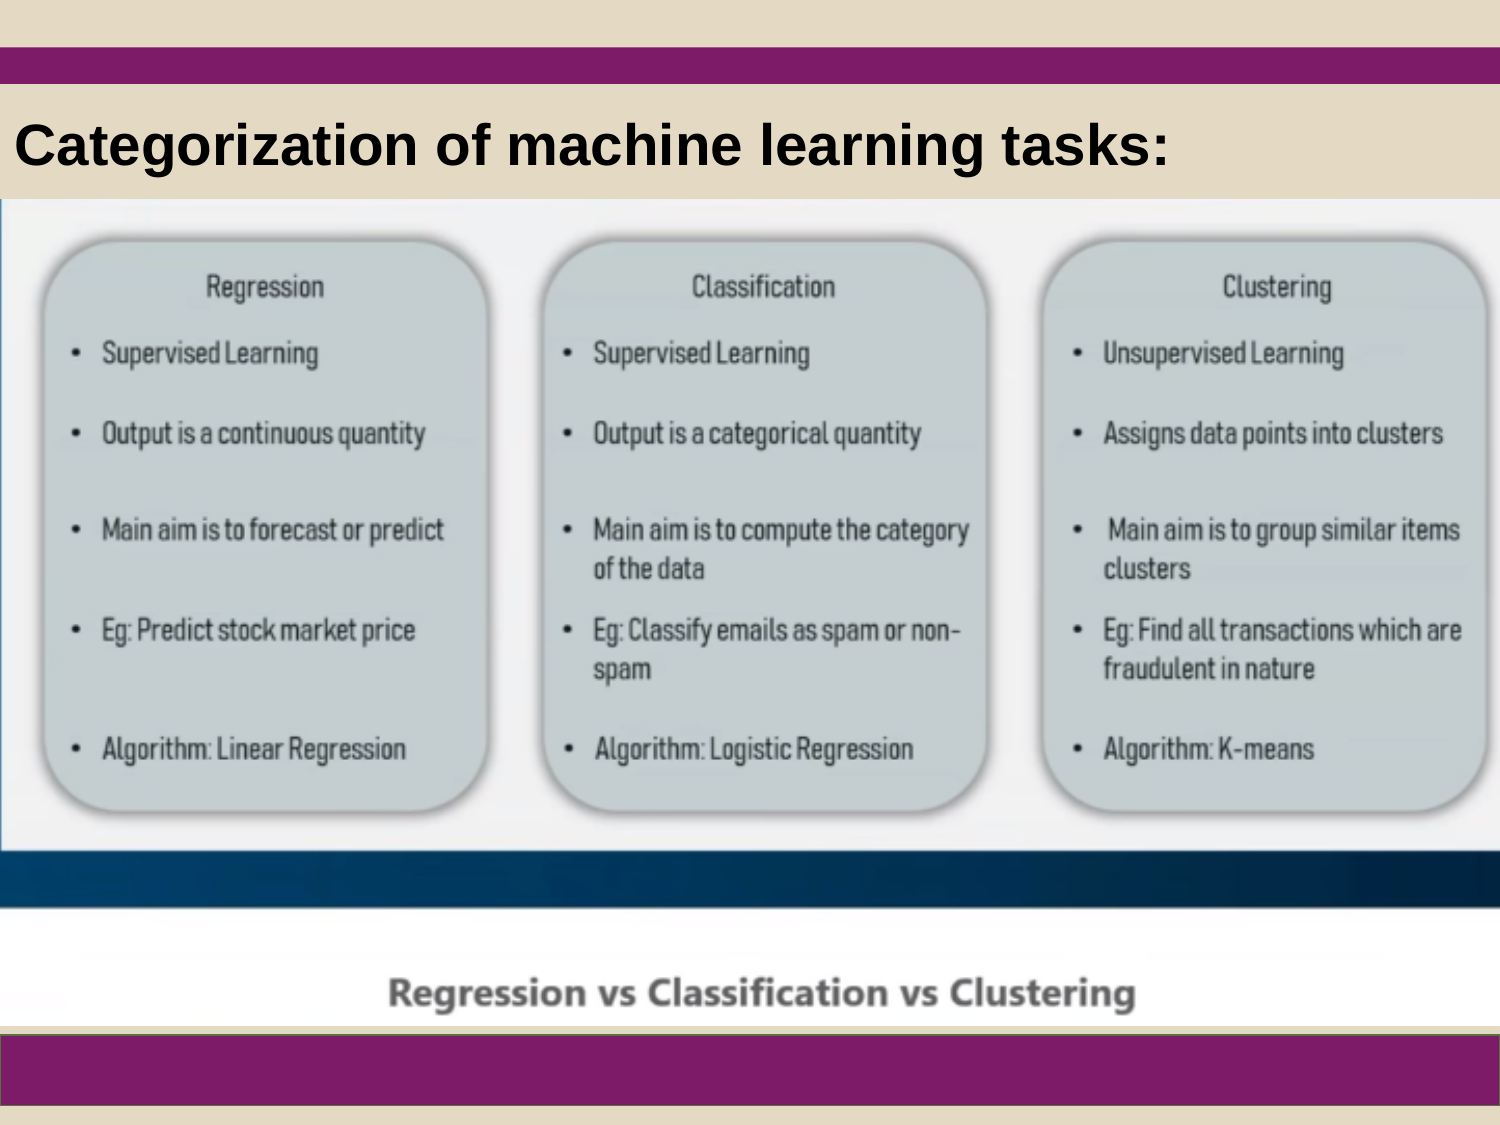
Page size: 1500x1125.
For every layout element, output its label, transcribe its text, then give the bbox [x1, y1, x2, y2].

text_box [0, 47, 1500, 84]
text_box [0, 1035, 1500, 1106]
text_box Categorization of machine learning tasks: [0, 99, 1238, 185]
picture [0, 199, 1500, 1027]
